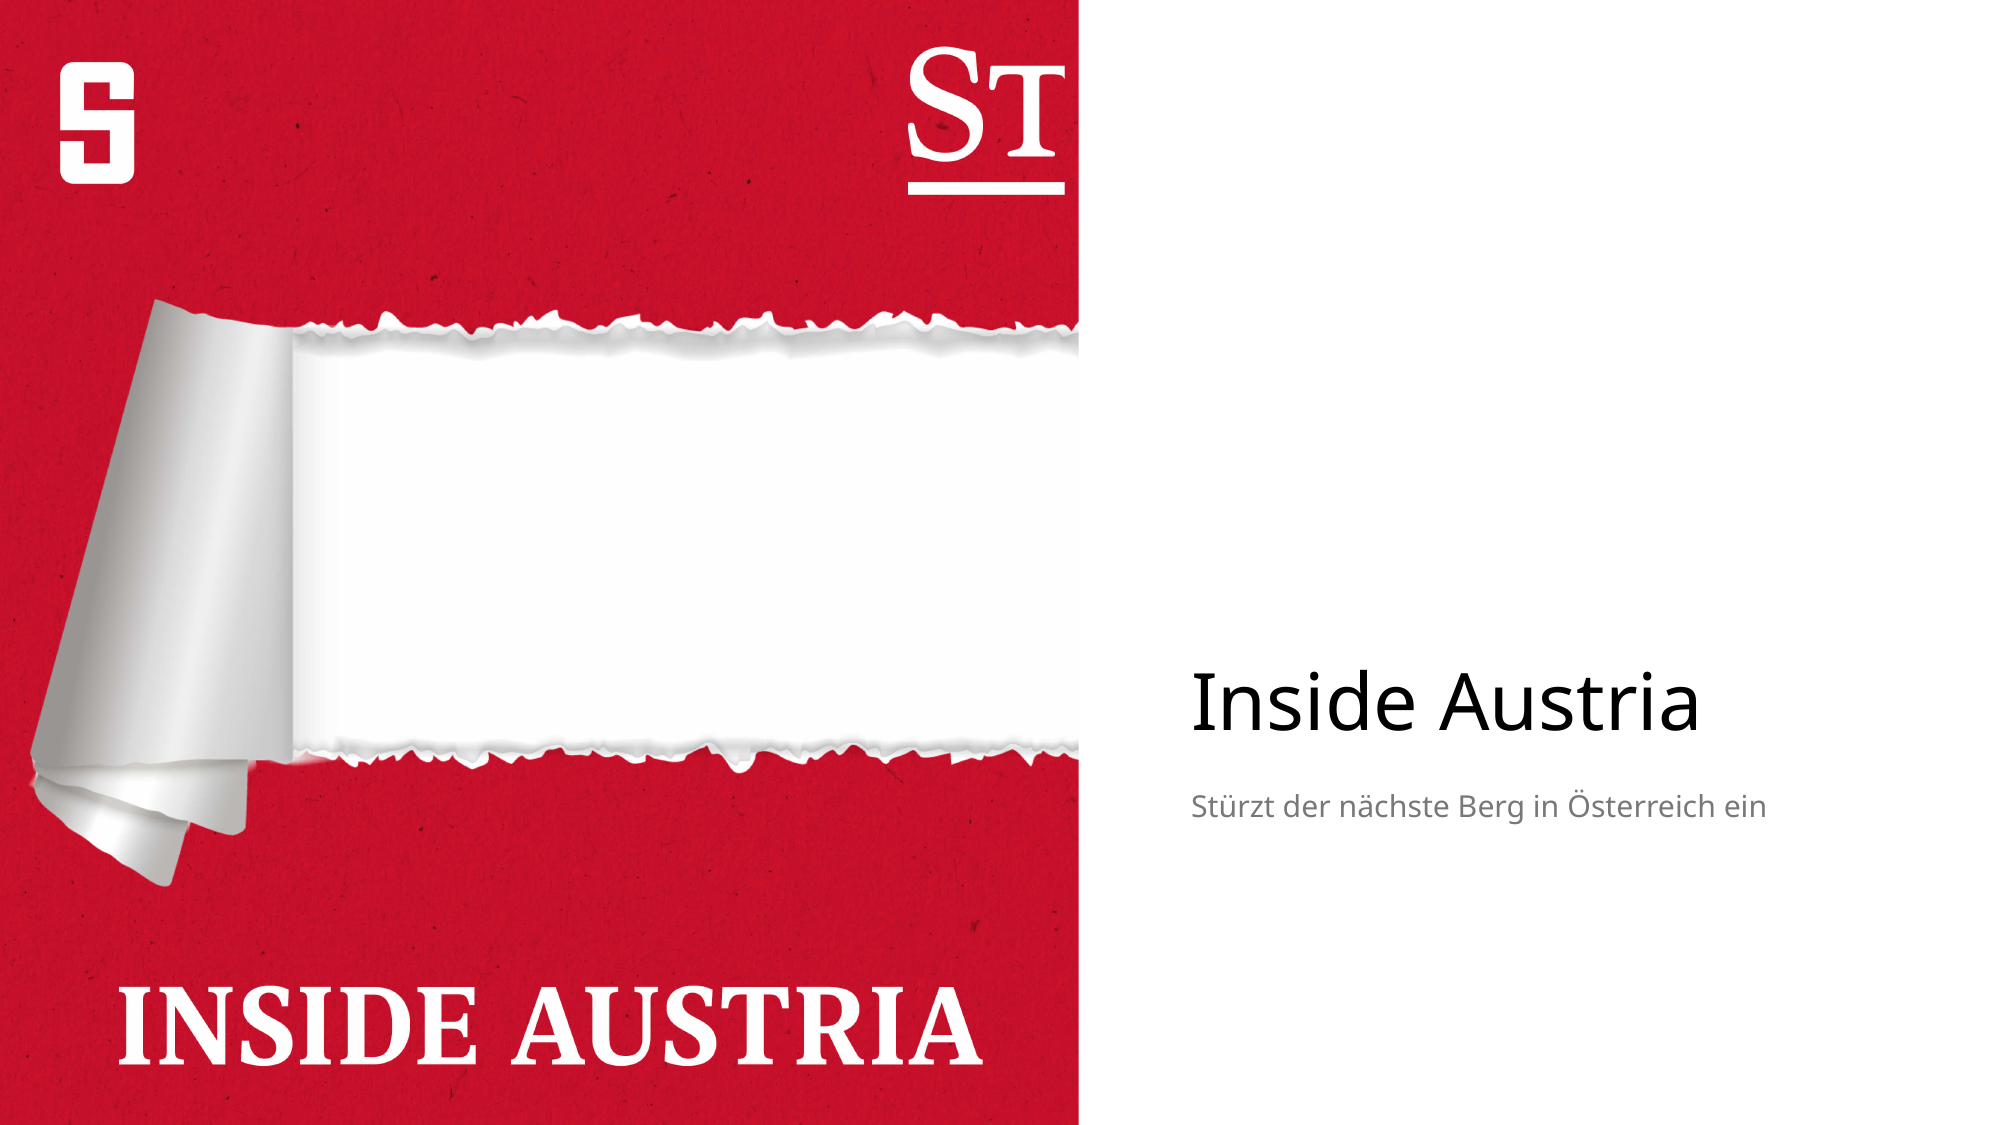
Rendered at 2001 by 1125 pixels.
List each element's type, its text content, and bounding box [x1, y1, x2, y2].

picture [0, 0, 1080, 1125]
title Inside Austria [1176, 185, 1892, 756]
list Stürzt der nächste Berg in Österreich ein [1176, 776, 1866, 831]
